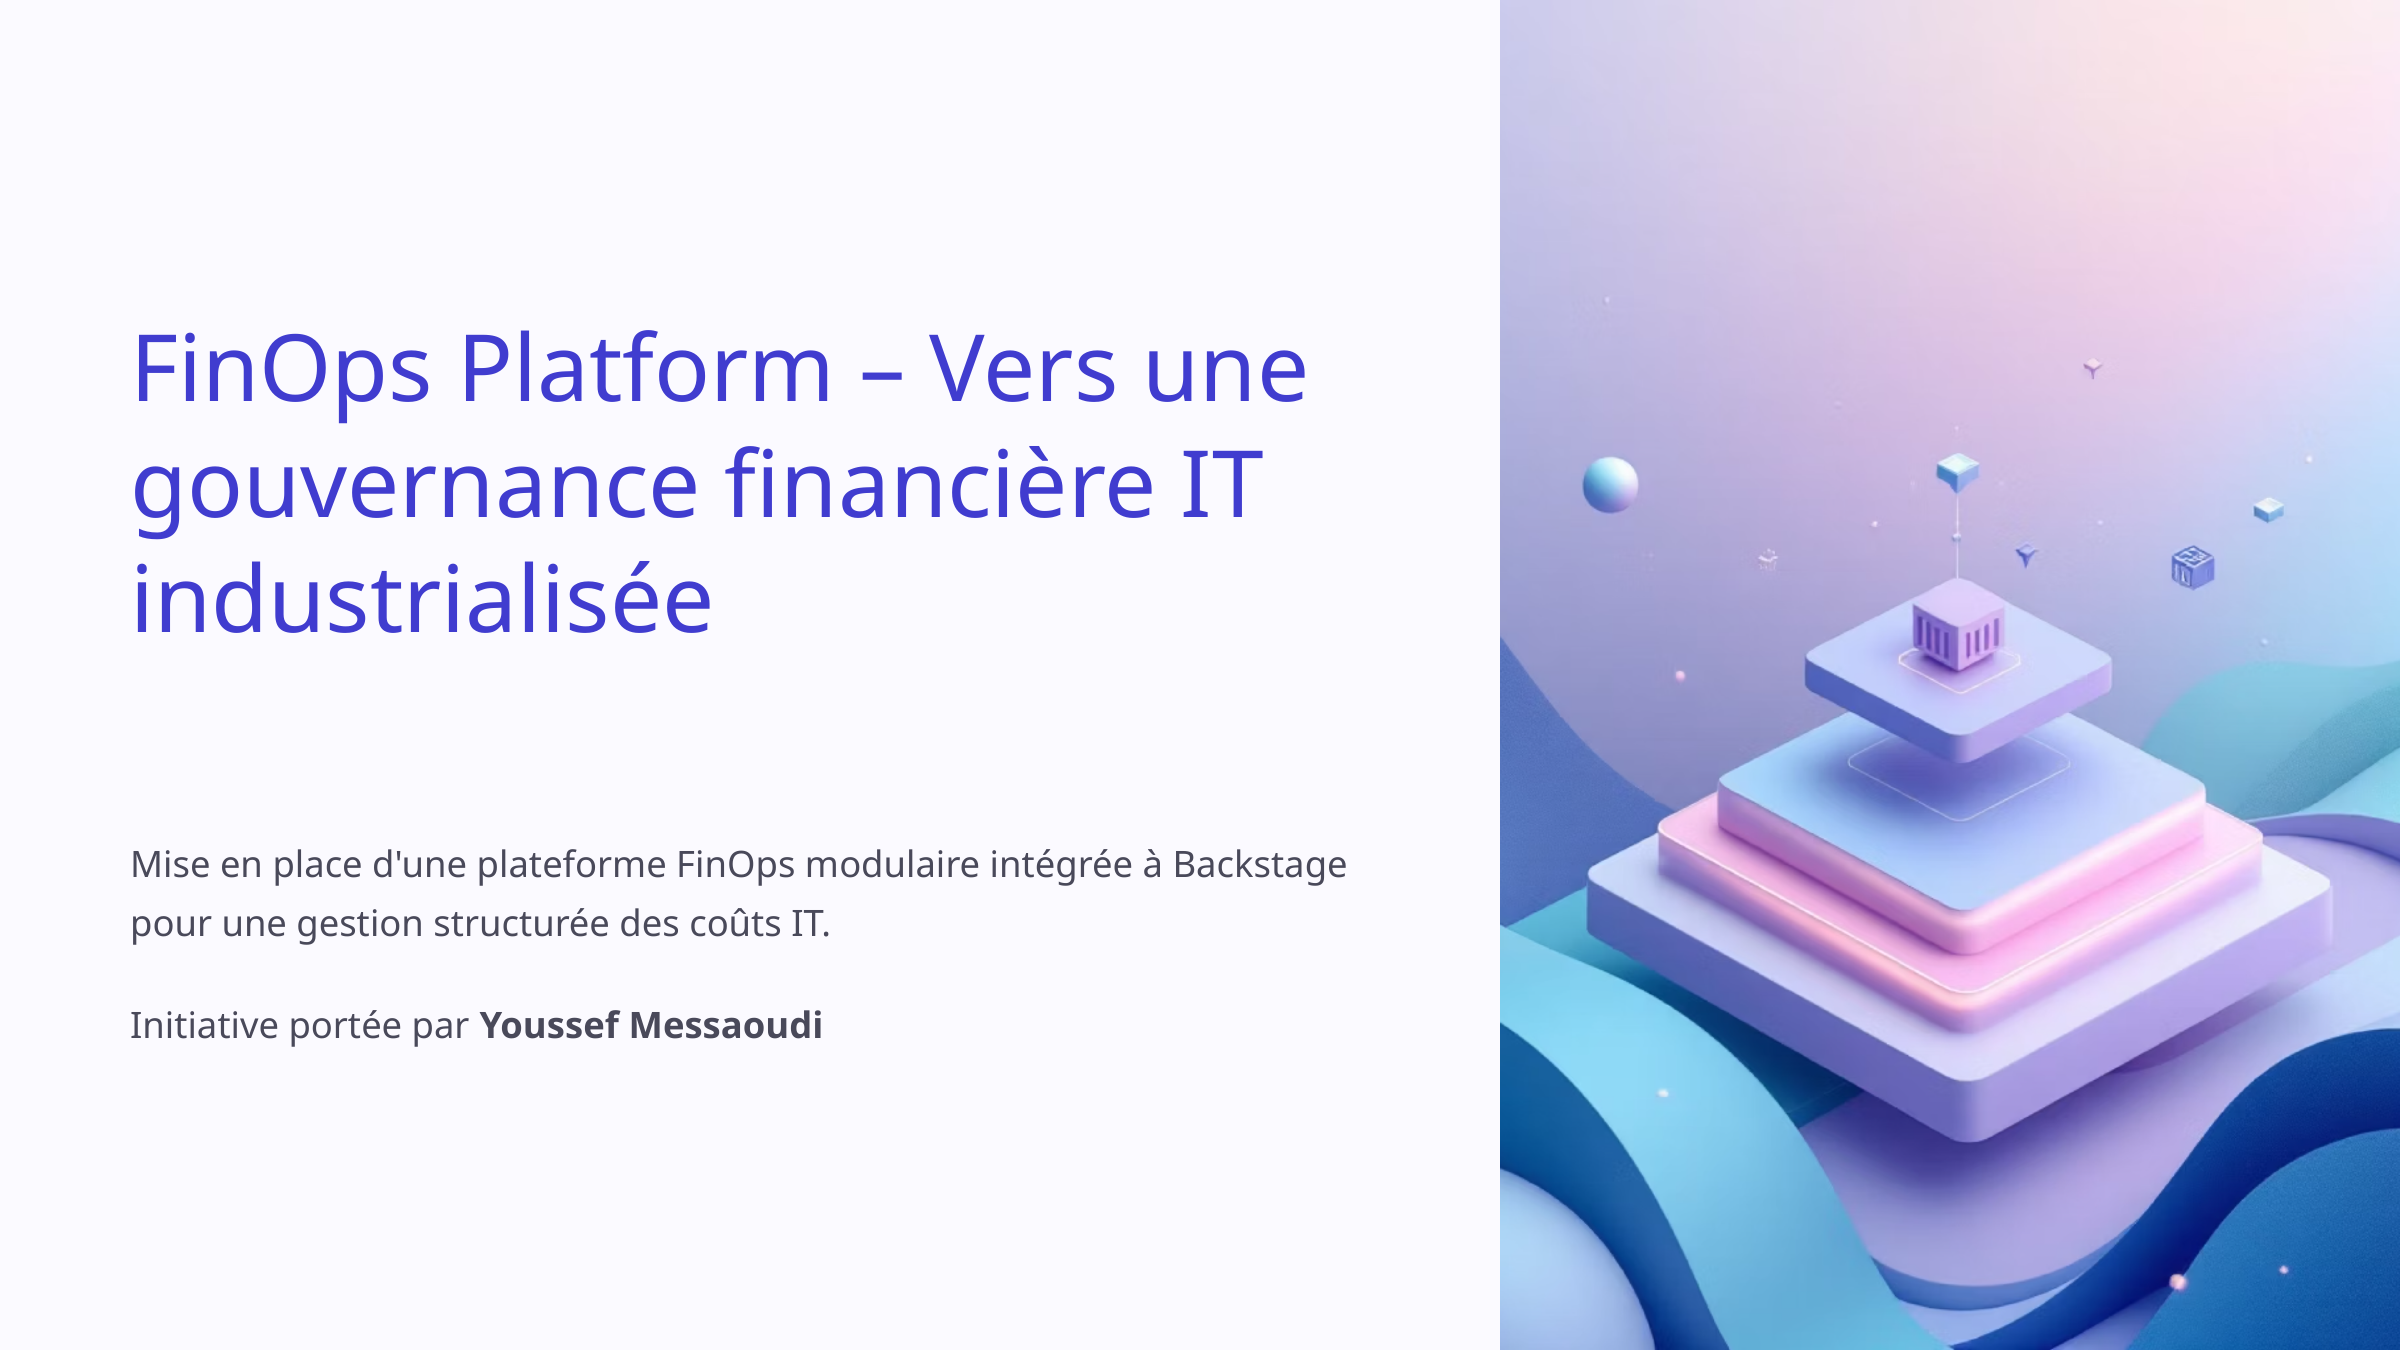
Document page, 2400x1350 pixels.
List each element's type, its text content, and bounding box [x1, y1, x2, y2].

text_box FinOps Platform – Vers une gouvernance financière IT industrialisée [130, 304, 1370, 770]
text_box Initiative portée par Youssef Messaoudi [130, 986, 1370, 1046]
text_box Mise en place d'une plateforme FinOps modulaire intégrée à Backstage pour une gestion structurée des coûts IT. [130, 825, 1370, 945]
picture [1499, 0, 2400, 1350]
